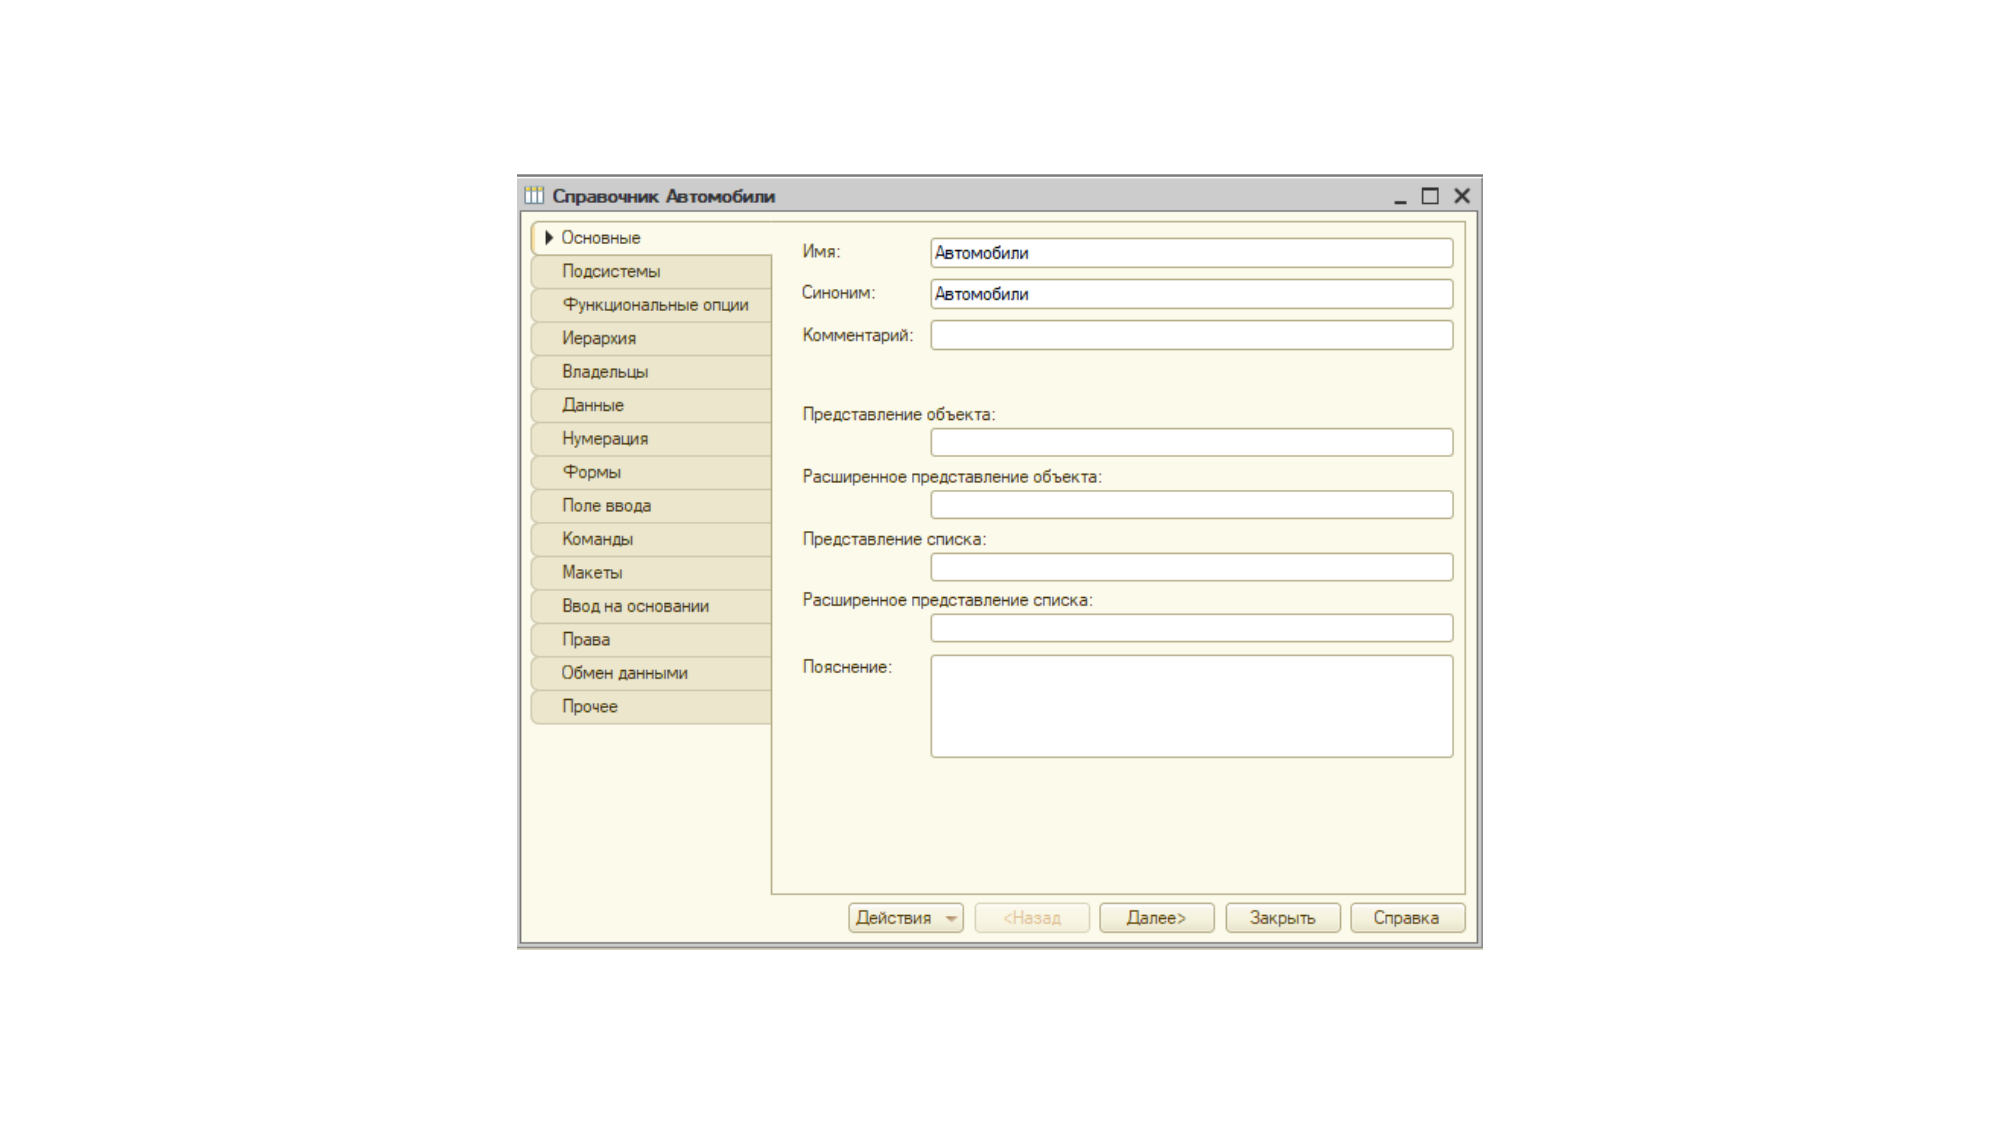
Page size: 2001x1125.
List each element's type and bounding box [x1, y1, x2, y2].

picture [517, 174, 1483, 950]
